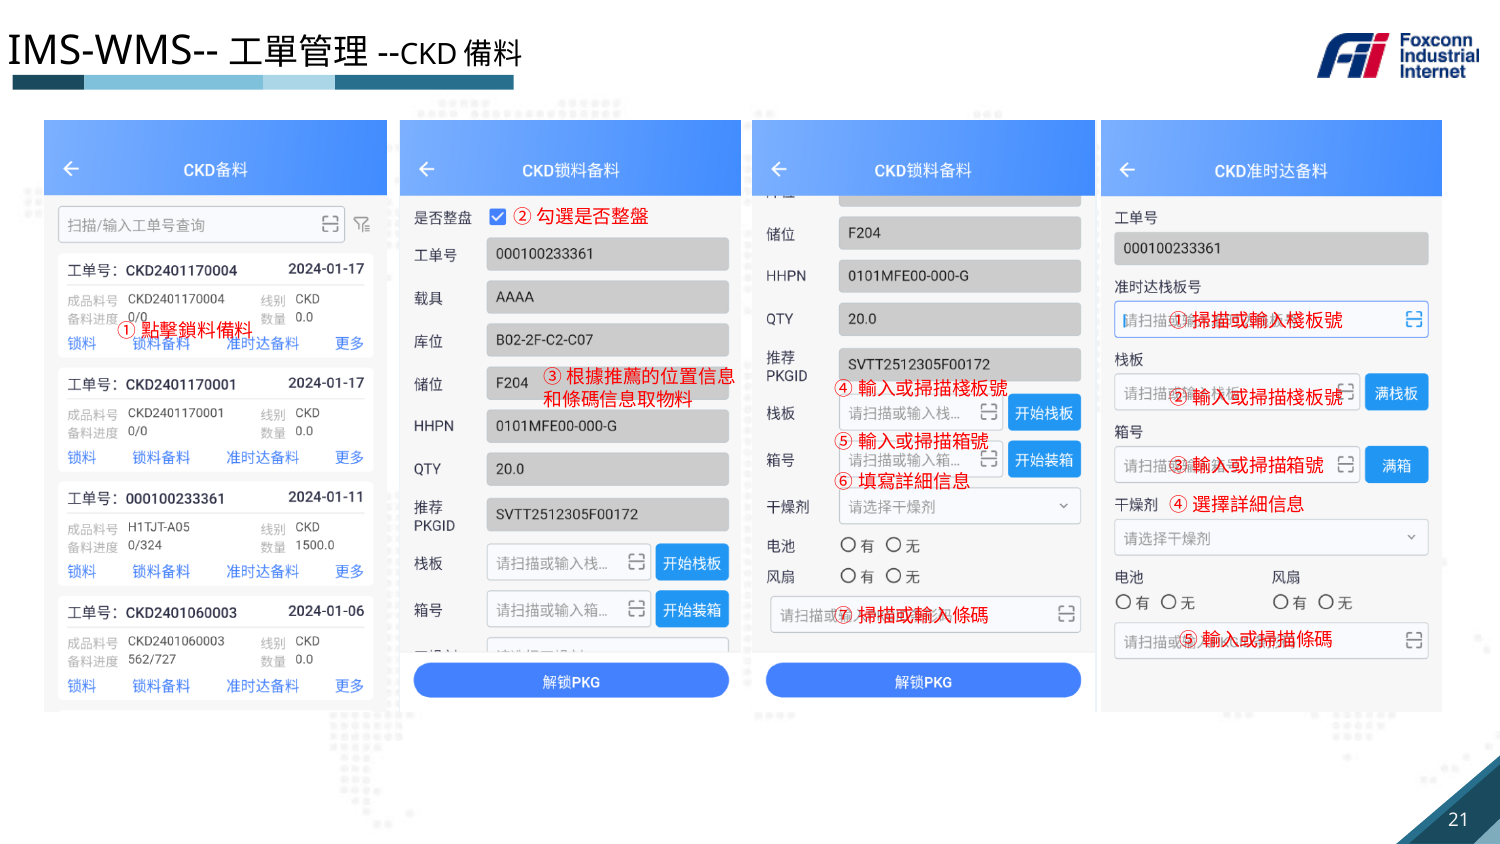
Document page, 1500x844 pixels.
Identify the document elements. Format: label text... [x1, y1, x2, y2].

text_box IMS-WMS--工單管理--CKD備料 [0, 17, 681, 78]
picture [0, 0, 1500, 844]
text_box ③根據推薦的位置信息 和條碼信息取物料 [741, 357, 751, 418]
